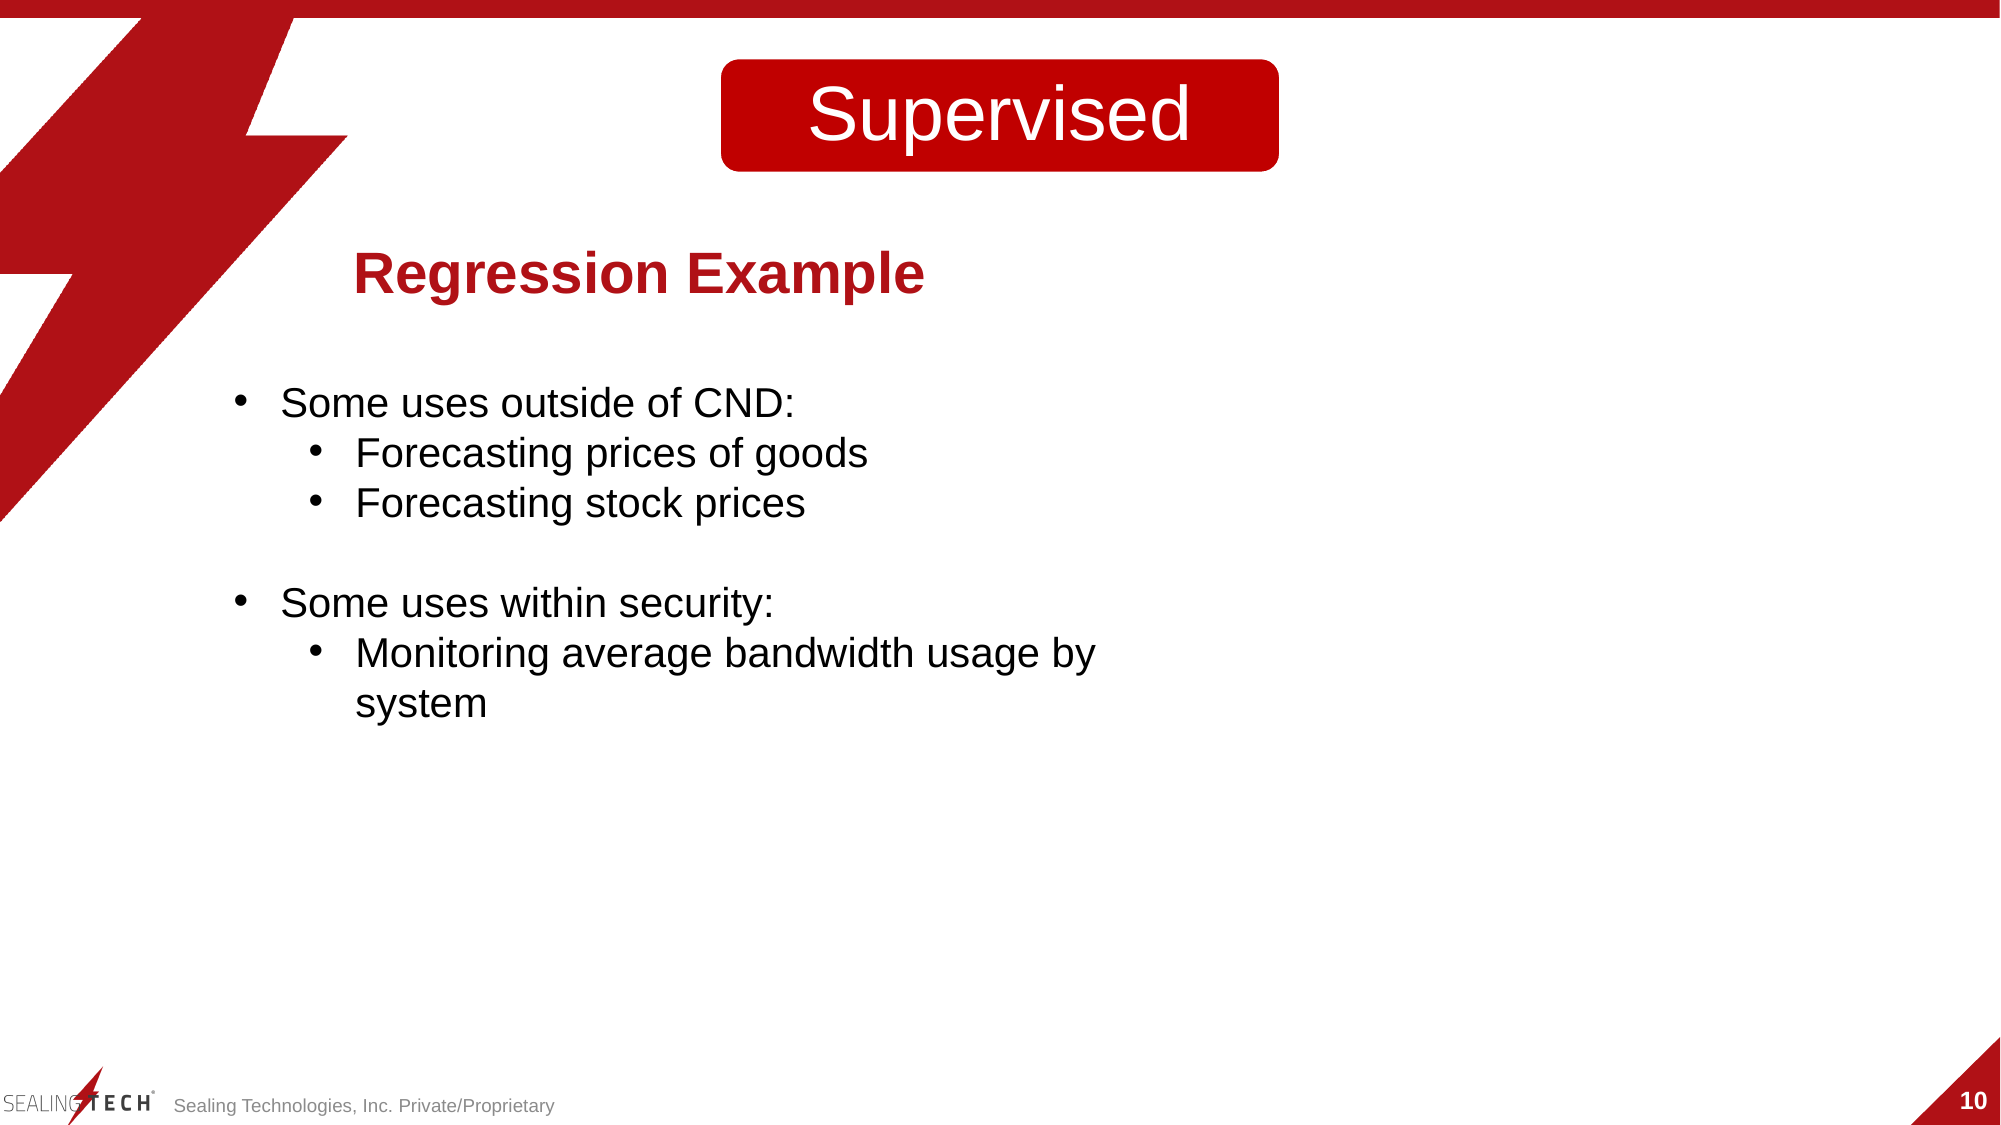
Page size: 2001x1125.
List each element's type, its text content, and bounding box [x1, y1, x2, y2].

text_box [719, 58, 1281, 173]
picture [0, 18, 2000, 1125]
text_box Regression Example [338, 227, 1869, 313]
text_box Some uses outside of CND: Forecasting prices of goods Forecasting stock prices Some uses within security: Monitoring average bandwidth usage by system [218, 367, 1221, 783]
